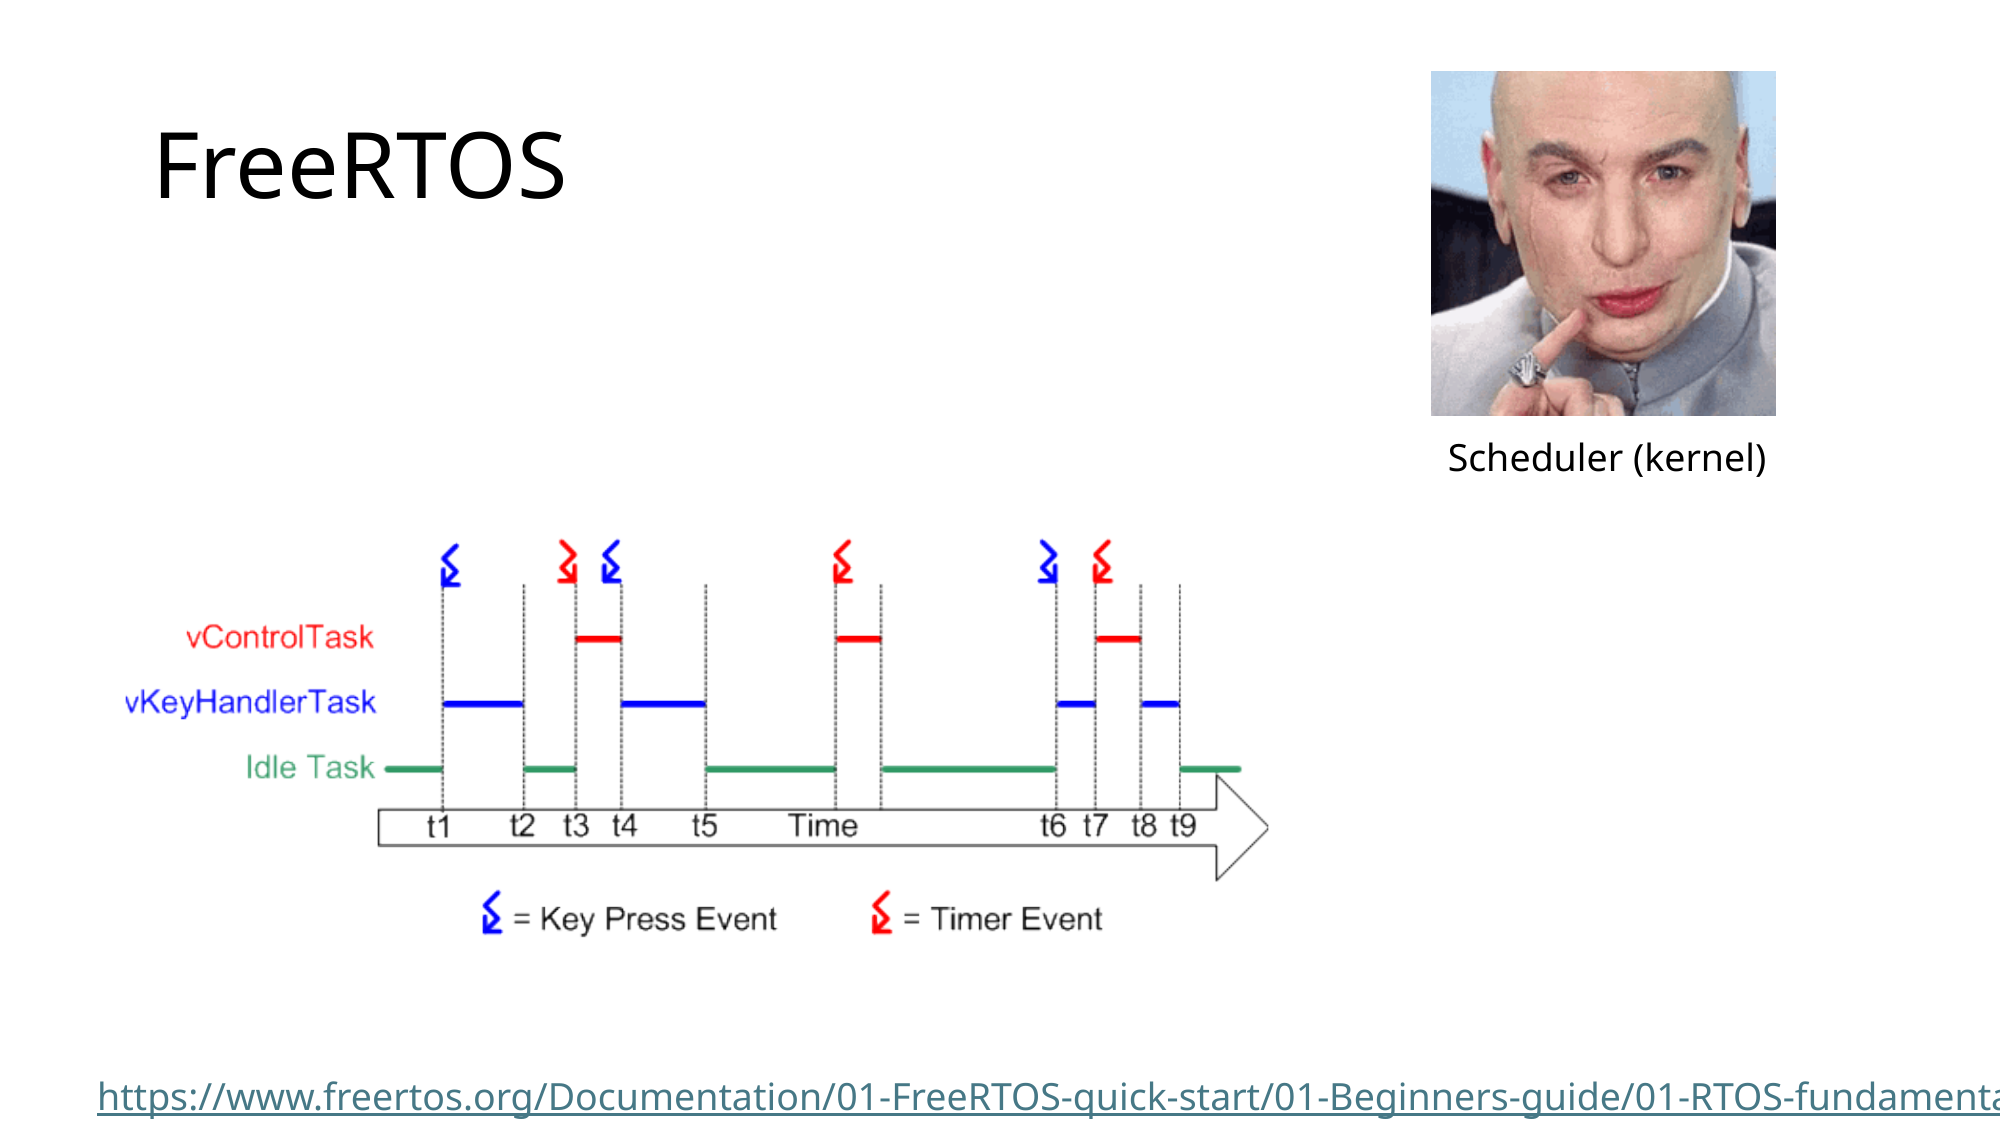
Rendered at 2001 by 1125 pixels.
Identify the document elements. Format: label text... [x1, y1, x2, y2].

text_box https://www.freertos.org/Documentation/01-FreeRTOS-quick-start/01-Beginners-guide/01-RTOS-fundamentals [82, 1065, 2000, 1125]
picture [1430, 70, 1776, 416]
text_box Scheduler (kernel) [1433, 426, 1782, 487]
picture [124, 528, 1272, 952]
title FreeRTOS [137, 59, 1863, 278]
